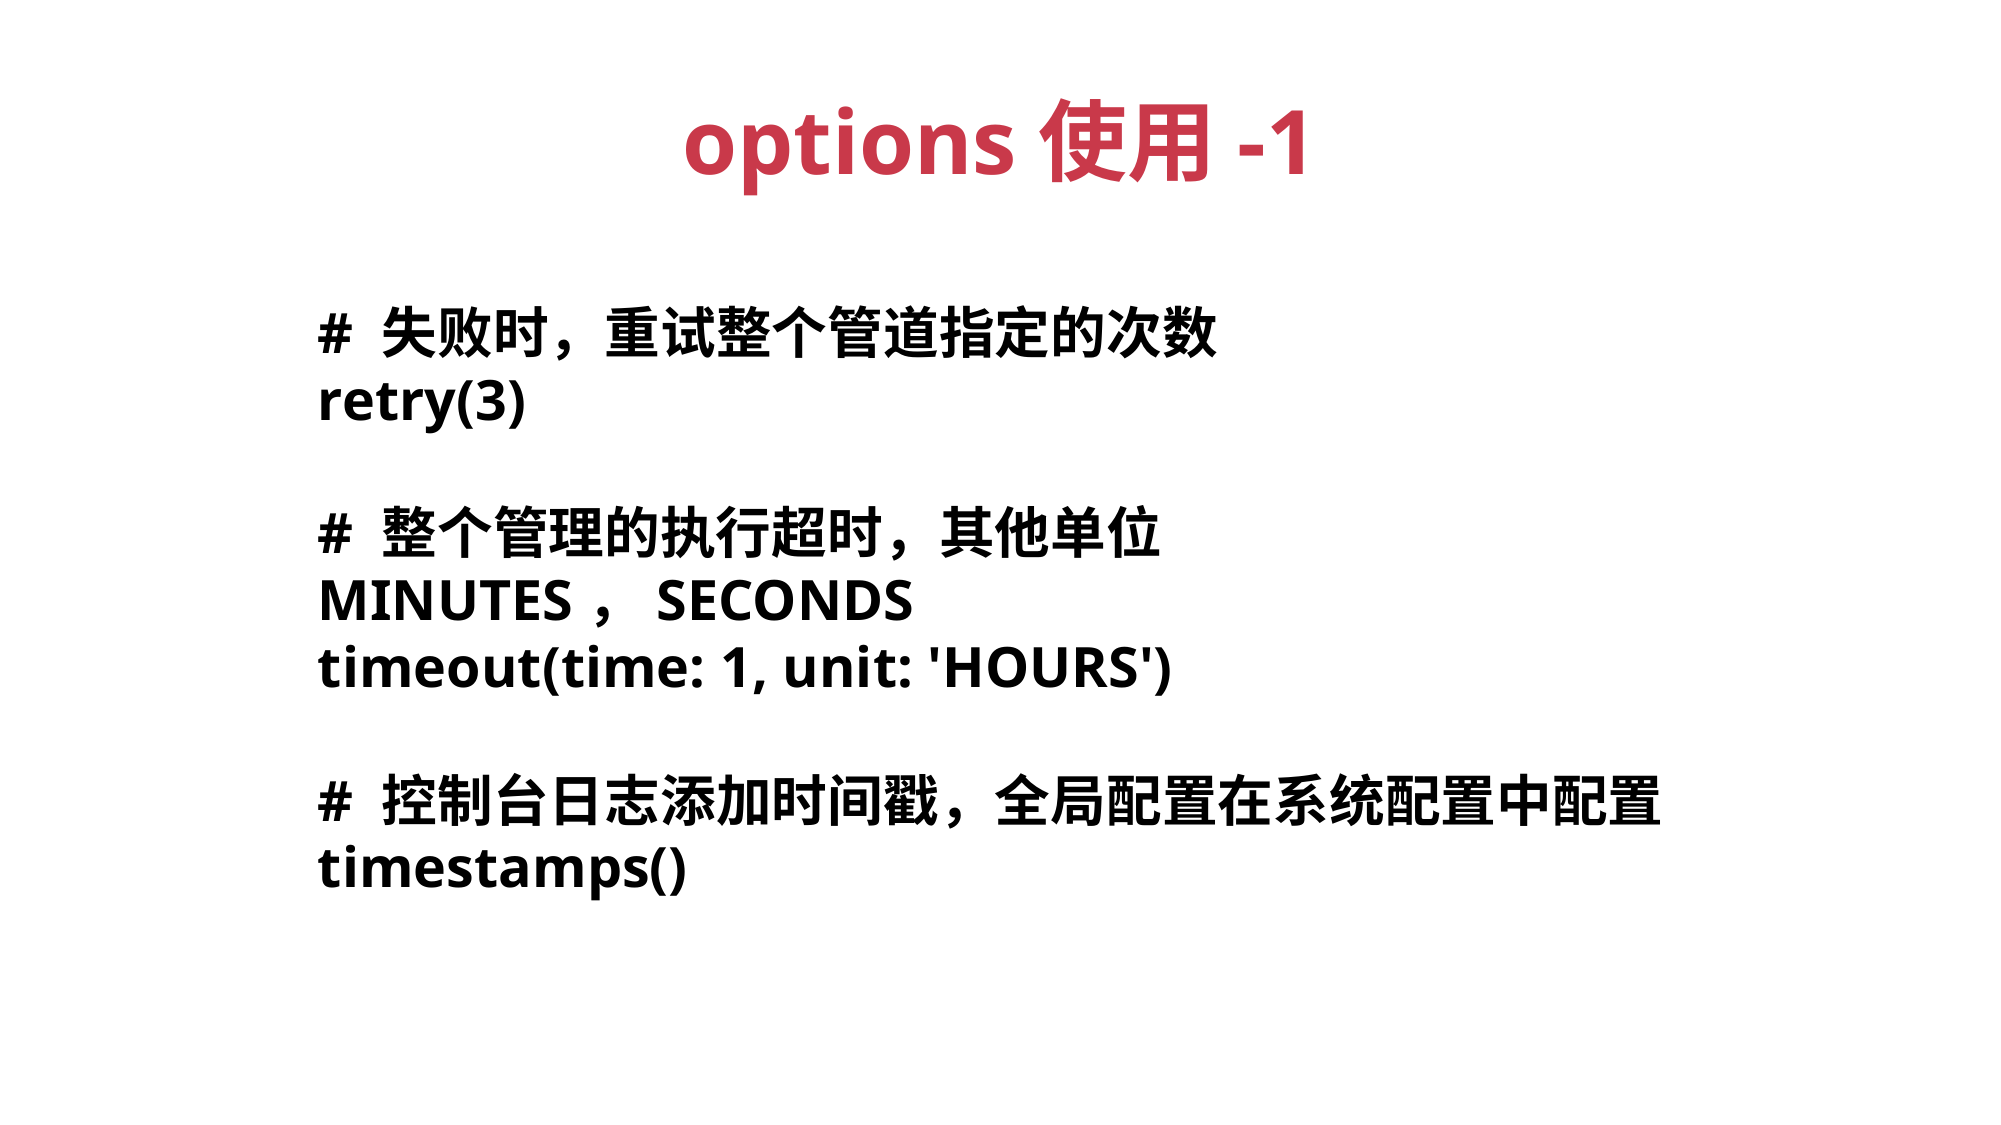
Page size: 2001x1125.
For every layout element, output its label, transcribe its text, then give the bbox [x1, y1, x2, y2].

text_box # 失败时，重试整个管道指定的次数 retry(3) # 整个管理的执行超时，其他单位MINUTES，SECONDS timeout(time: 1, unit: 'HOURS') # 控制台日志添加时间戳，全局配置在系统配置中配置 timestamps() [303, 290, 1727, 876]
title options使用-1 [99, 44, 1901, 233]
